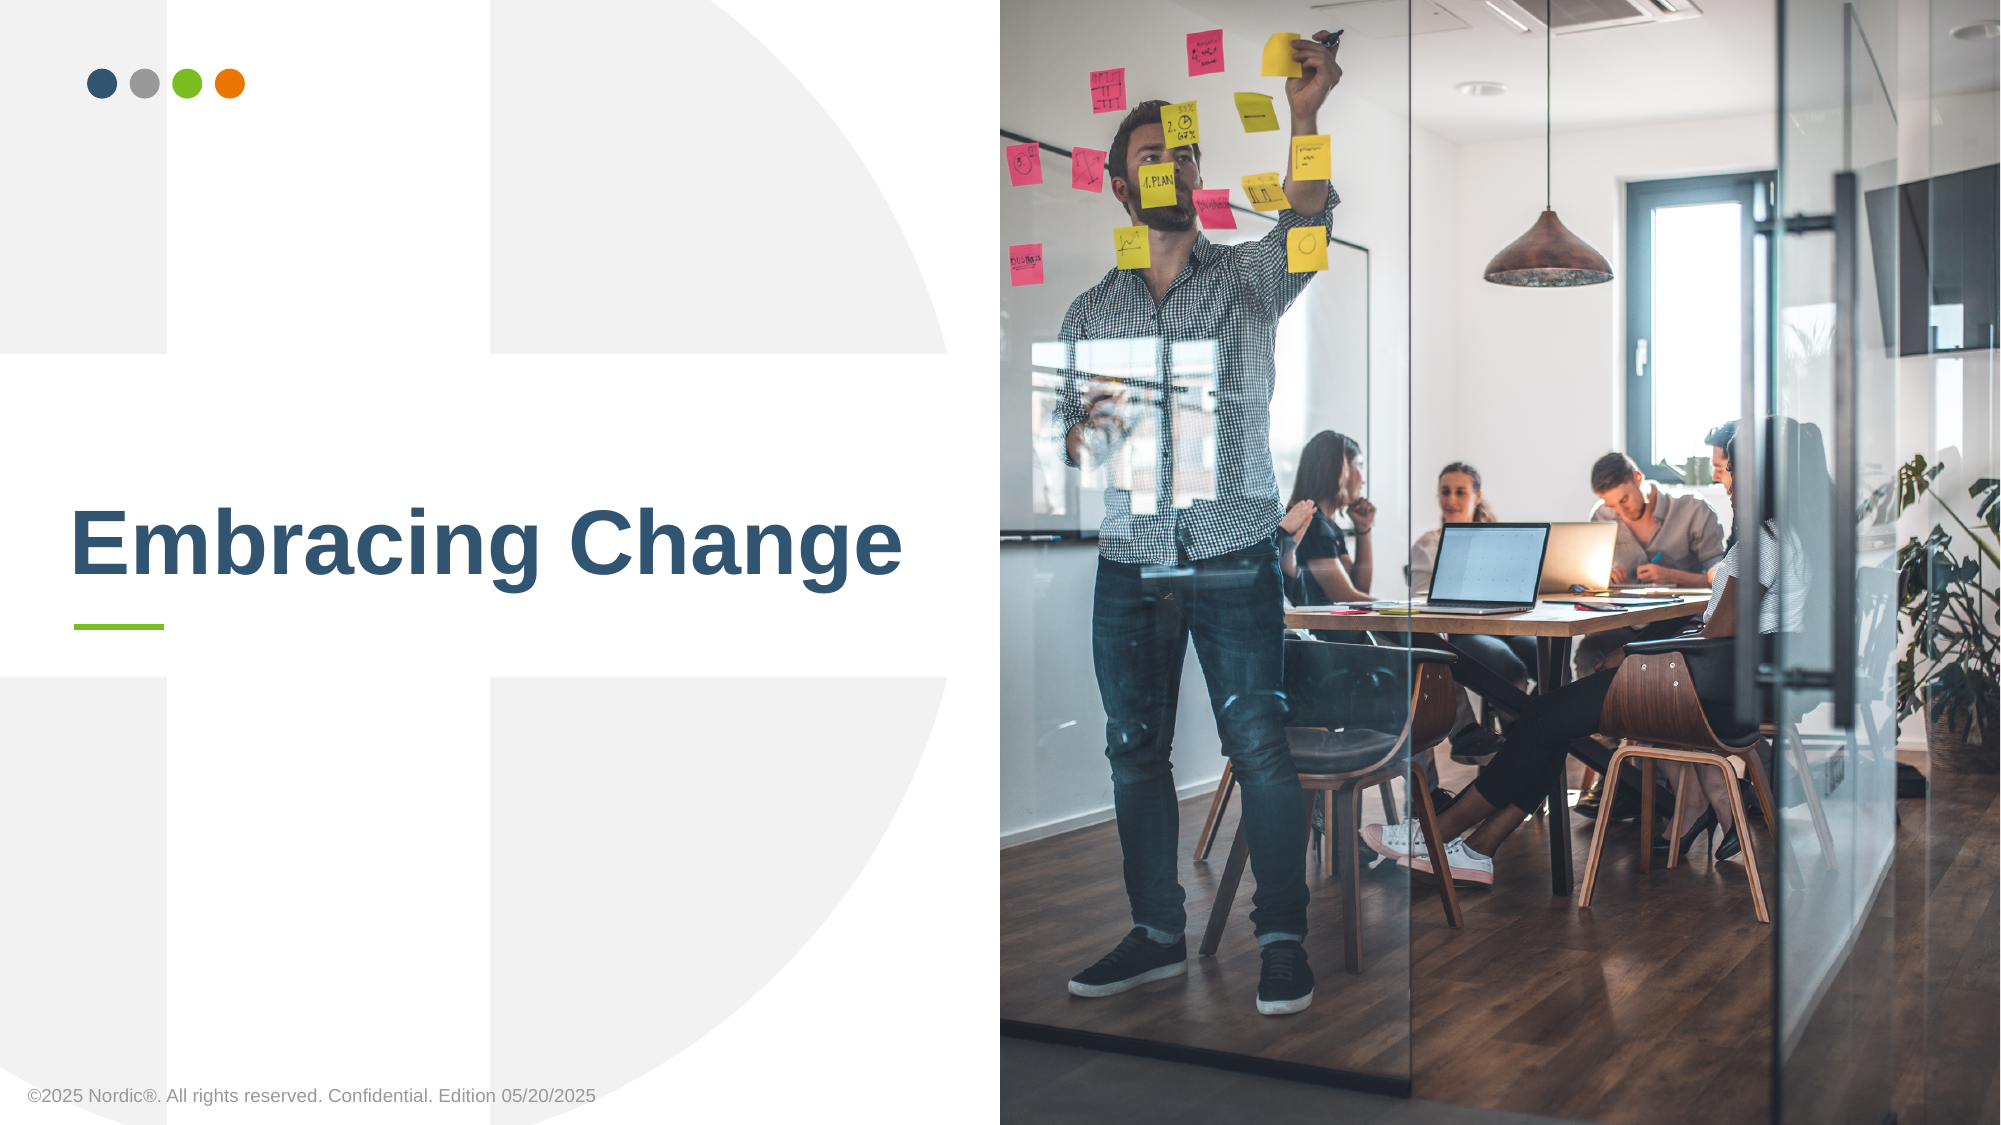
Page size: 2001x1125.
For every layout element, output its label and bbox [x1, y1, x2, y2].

text_box [0, 0, 948, 1125]
picture [999, 0, 2001, 1125]
text_box [87, 68, 245, 99]
